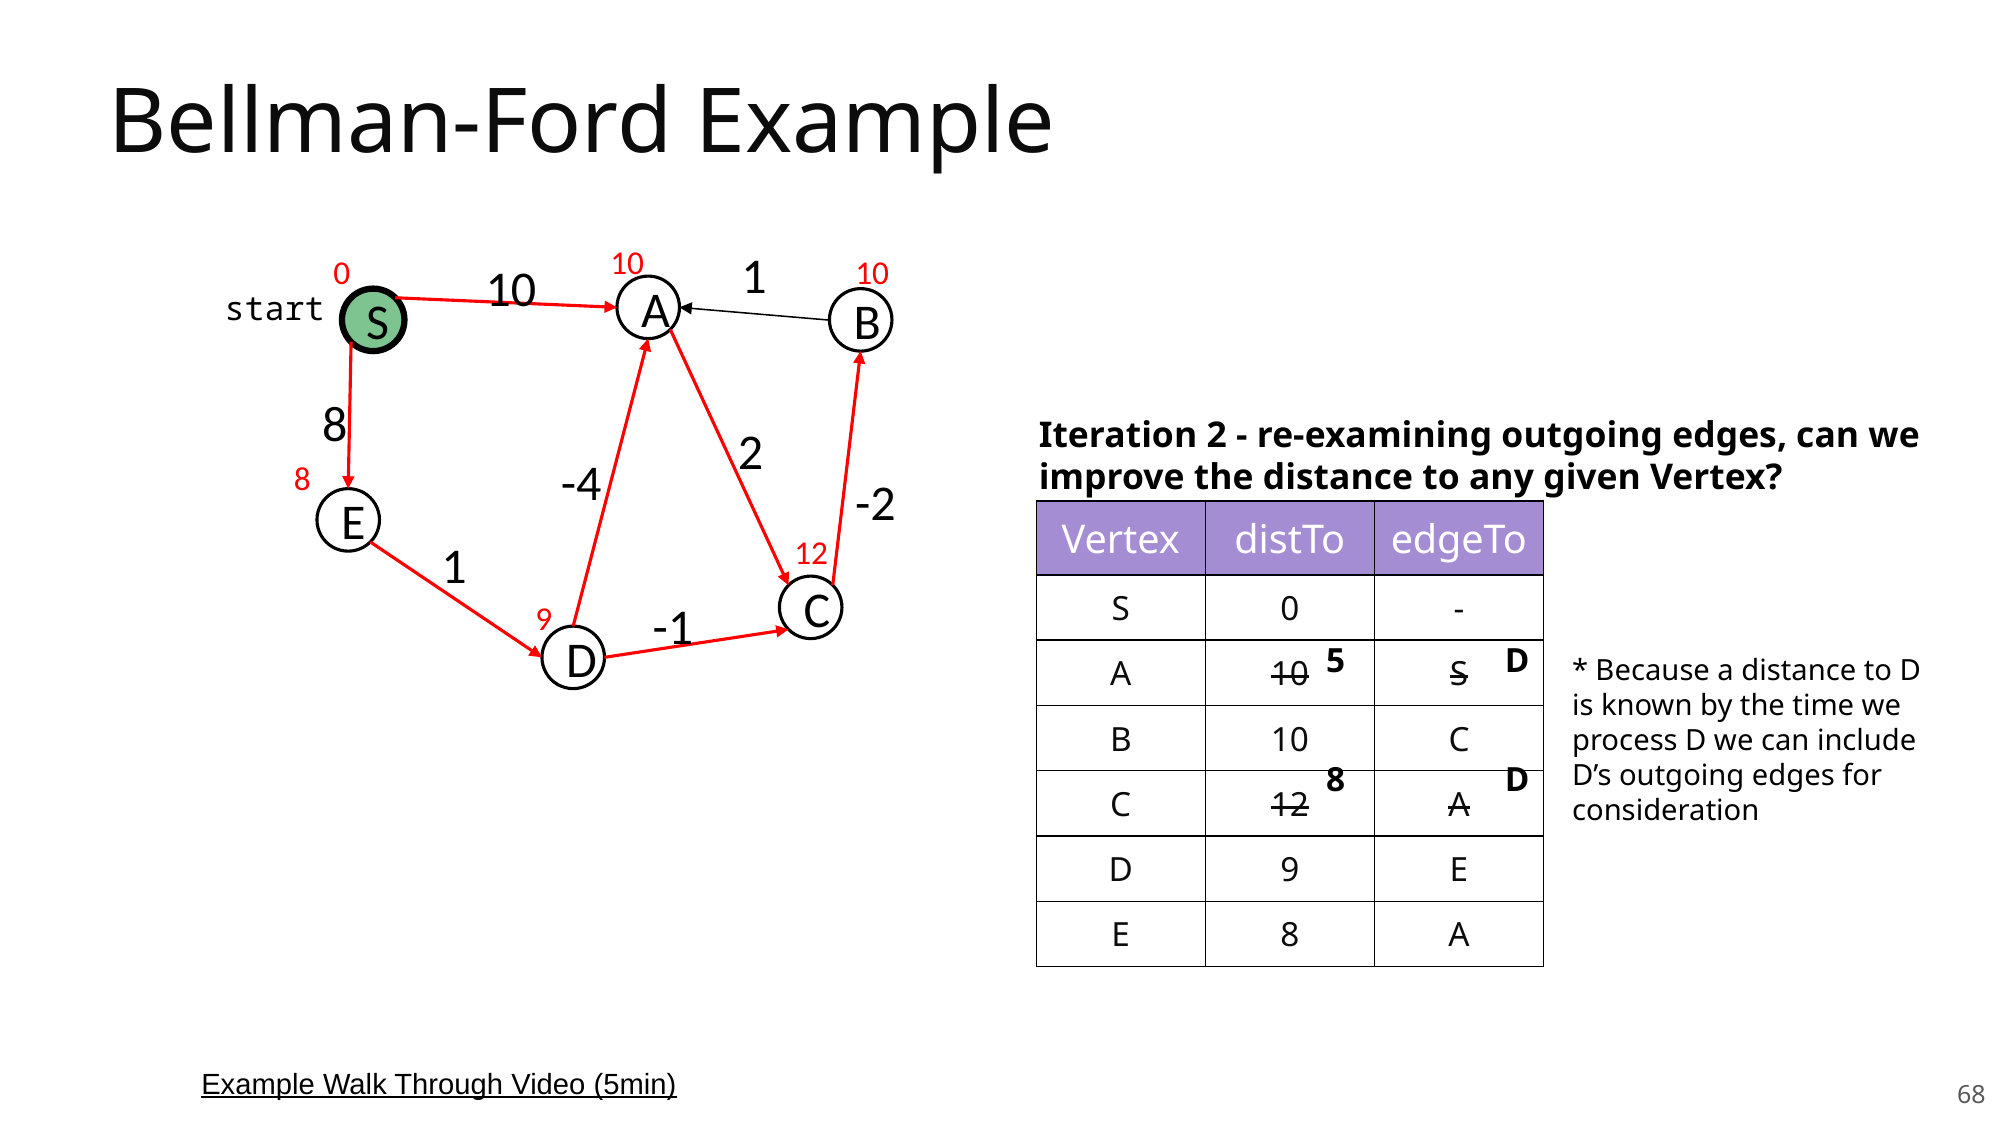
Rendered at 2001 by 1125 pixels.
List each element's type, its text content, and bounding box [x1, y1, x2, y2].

table_cell C [1037, 771, 1205, 835]
table_cell 0 [1206, 576, 1374, 639]
table_cell S [1375, 641, 1543, 705]
table_cell D [1037, 837, 1205, 901]
table_cell 8 [1206, 902, 1374, 966]
table_cell B [1037, 706, 1205, 770]
table_cell 12 [1206, 771, 1374, 835]
table_cell E [1037, 902, 1205, 966]
table_cell - [1375, 576, 1543, 639]
text_box * Because a distance to D is known by the time we process D we can include D’s outgoing edges for consideration [1557, 636, 1946, 842]
text_box 5 [1311, 624, 1365, 695]
table_cell S [1037, 576, 1205, 639]
table_cell A [1375, 771, 1543, 835]
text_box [278, 233, 941, 689]
text_box Iteration 2 - re-examining outgoing edges, can we improve the distance to any given Vertex? [1023, 396, 1957, 512]
table_cell A [1037, 641, 1205, 705]
text_box D [1489, 743, 1544, 814]
table_cell E [1375, 837, 1543, 901]
table_header edgeTo [1375, 512, 1543, 574]
title Bellman-Ford Example [94, 43, 1930, 210]
text_box D [1489, 624, 1544, 695]
text_box Example Walk Through Video (5min) [186, 1050, 786, 1116]
table_cell A [1375, 902, 1543, 966]
table_cell 10 [1206, 706, 1374, 770]
table_header Vertex [1037, 512, 1205, 574]
text_box 8 [1311, 743, 1365, 814]
table_cell C [1375, 706, 1543, 770]
table_cell 9 [1206, 837, 1374, 901]
table_cell 10 [1206, 641, 1374, 705]
table_header distTo [1206, 512, 1374, 574]
text_box start [186, 267, 273, 346]
